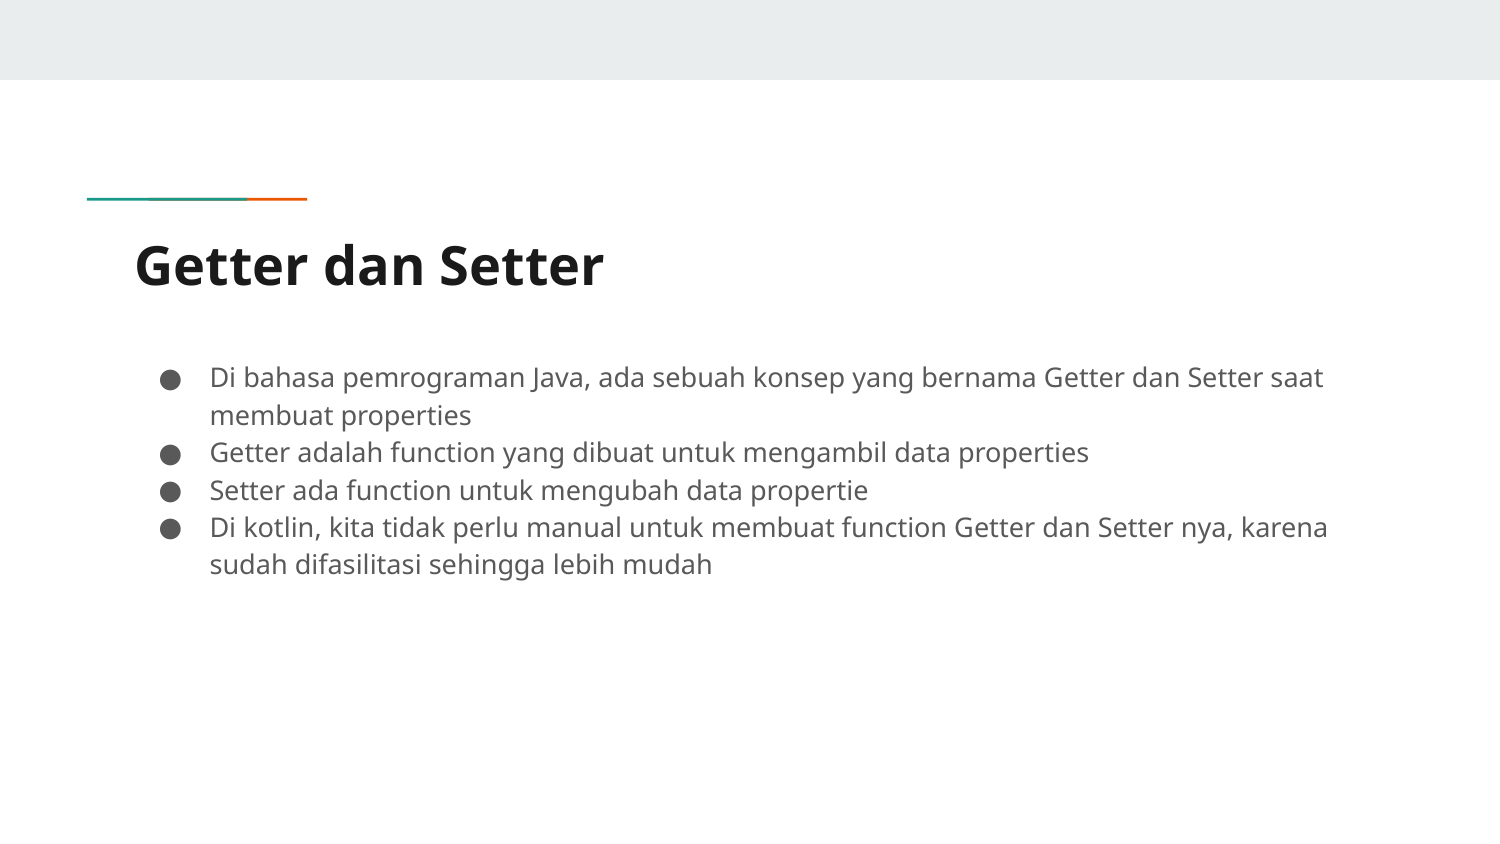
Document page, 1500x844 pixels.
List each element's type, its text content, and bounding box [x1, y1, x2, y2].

title Getter dan Setter [119, 216, 1381, 305]
list Di bahasa pemrograman Java, ada sebuah konsep yang bernama Getter dan Setter saat membuat properties Getter adalah function yang dibuat untuk mengambil data properties Setter ada function untuk mengubah data propertie Di kotlin, kita tidak perlu manual untuk membuat function Getter dan Setter nya, karena sudah difasilitasi sehingga lebih mudah [119, 341, 1381, 712]
